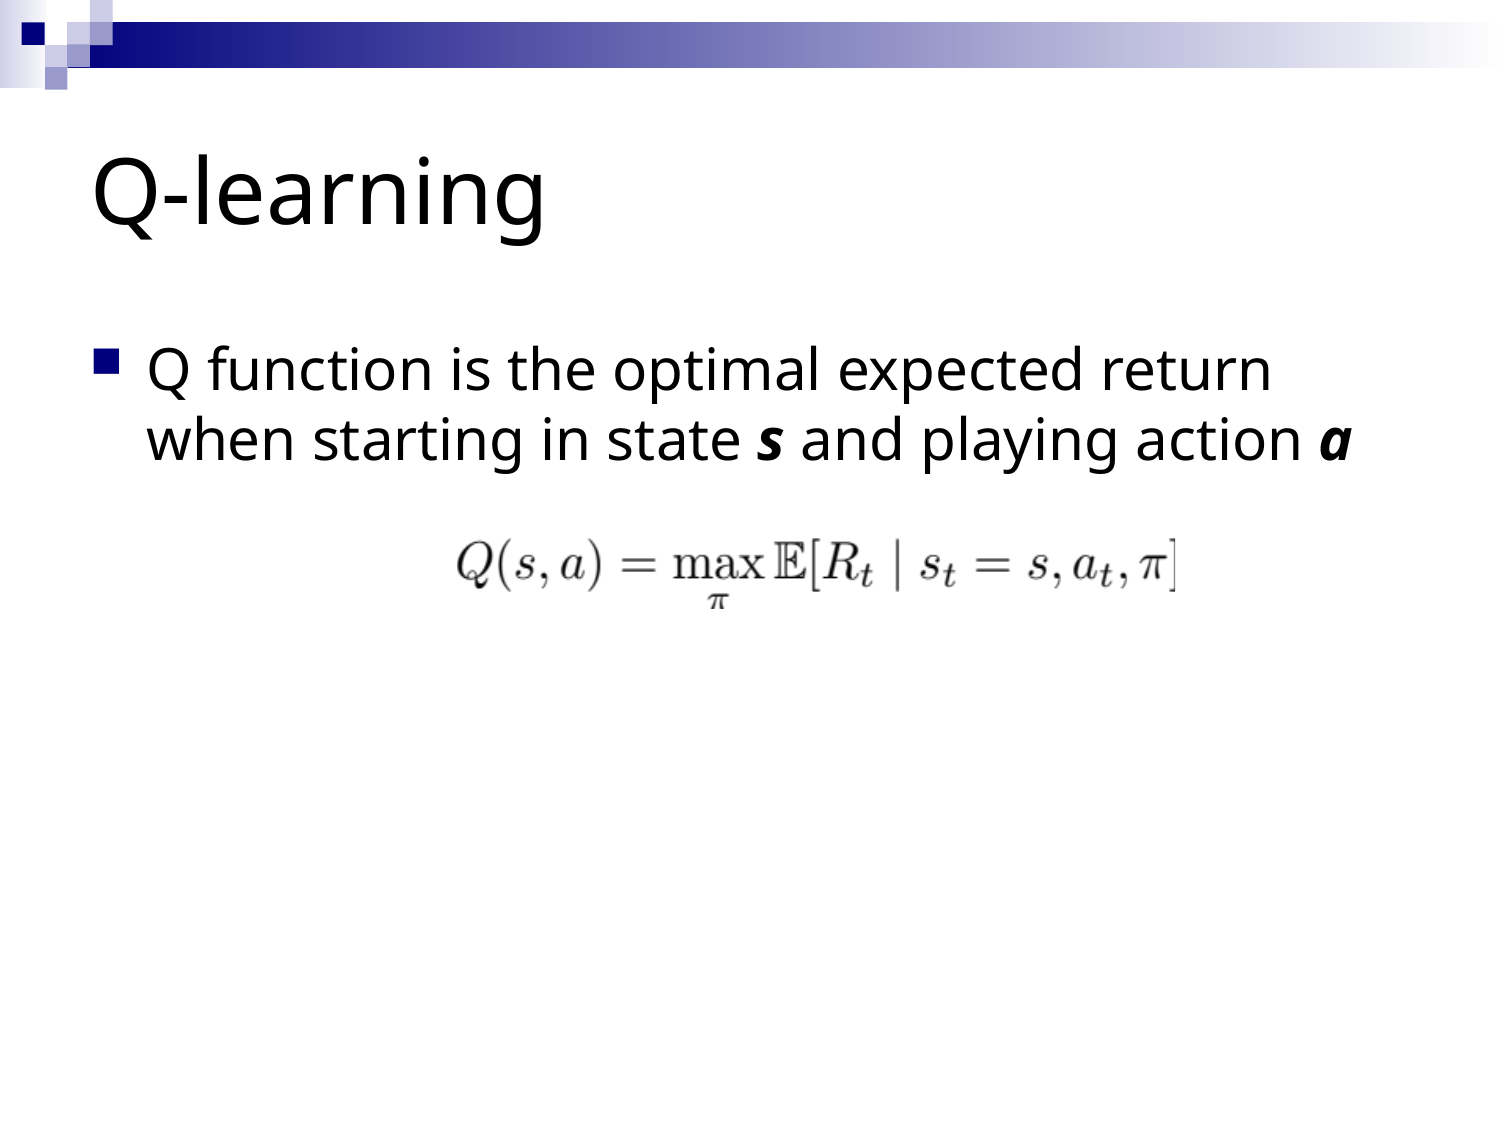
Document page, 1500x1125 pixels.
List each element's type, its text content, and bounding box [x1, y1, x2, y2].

title Q-learning [75, 75, 1425, 300]
picture [456, 537, 1176, 609]
list Q function is the optimal expected return when starting in state s and playing action a [75, 324, 1425, 963]
